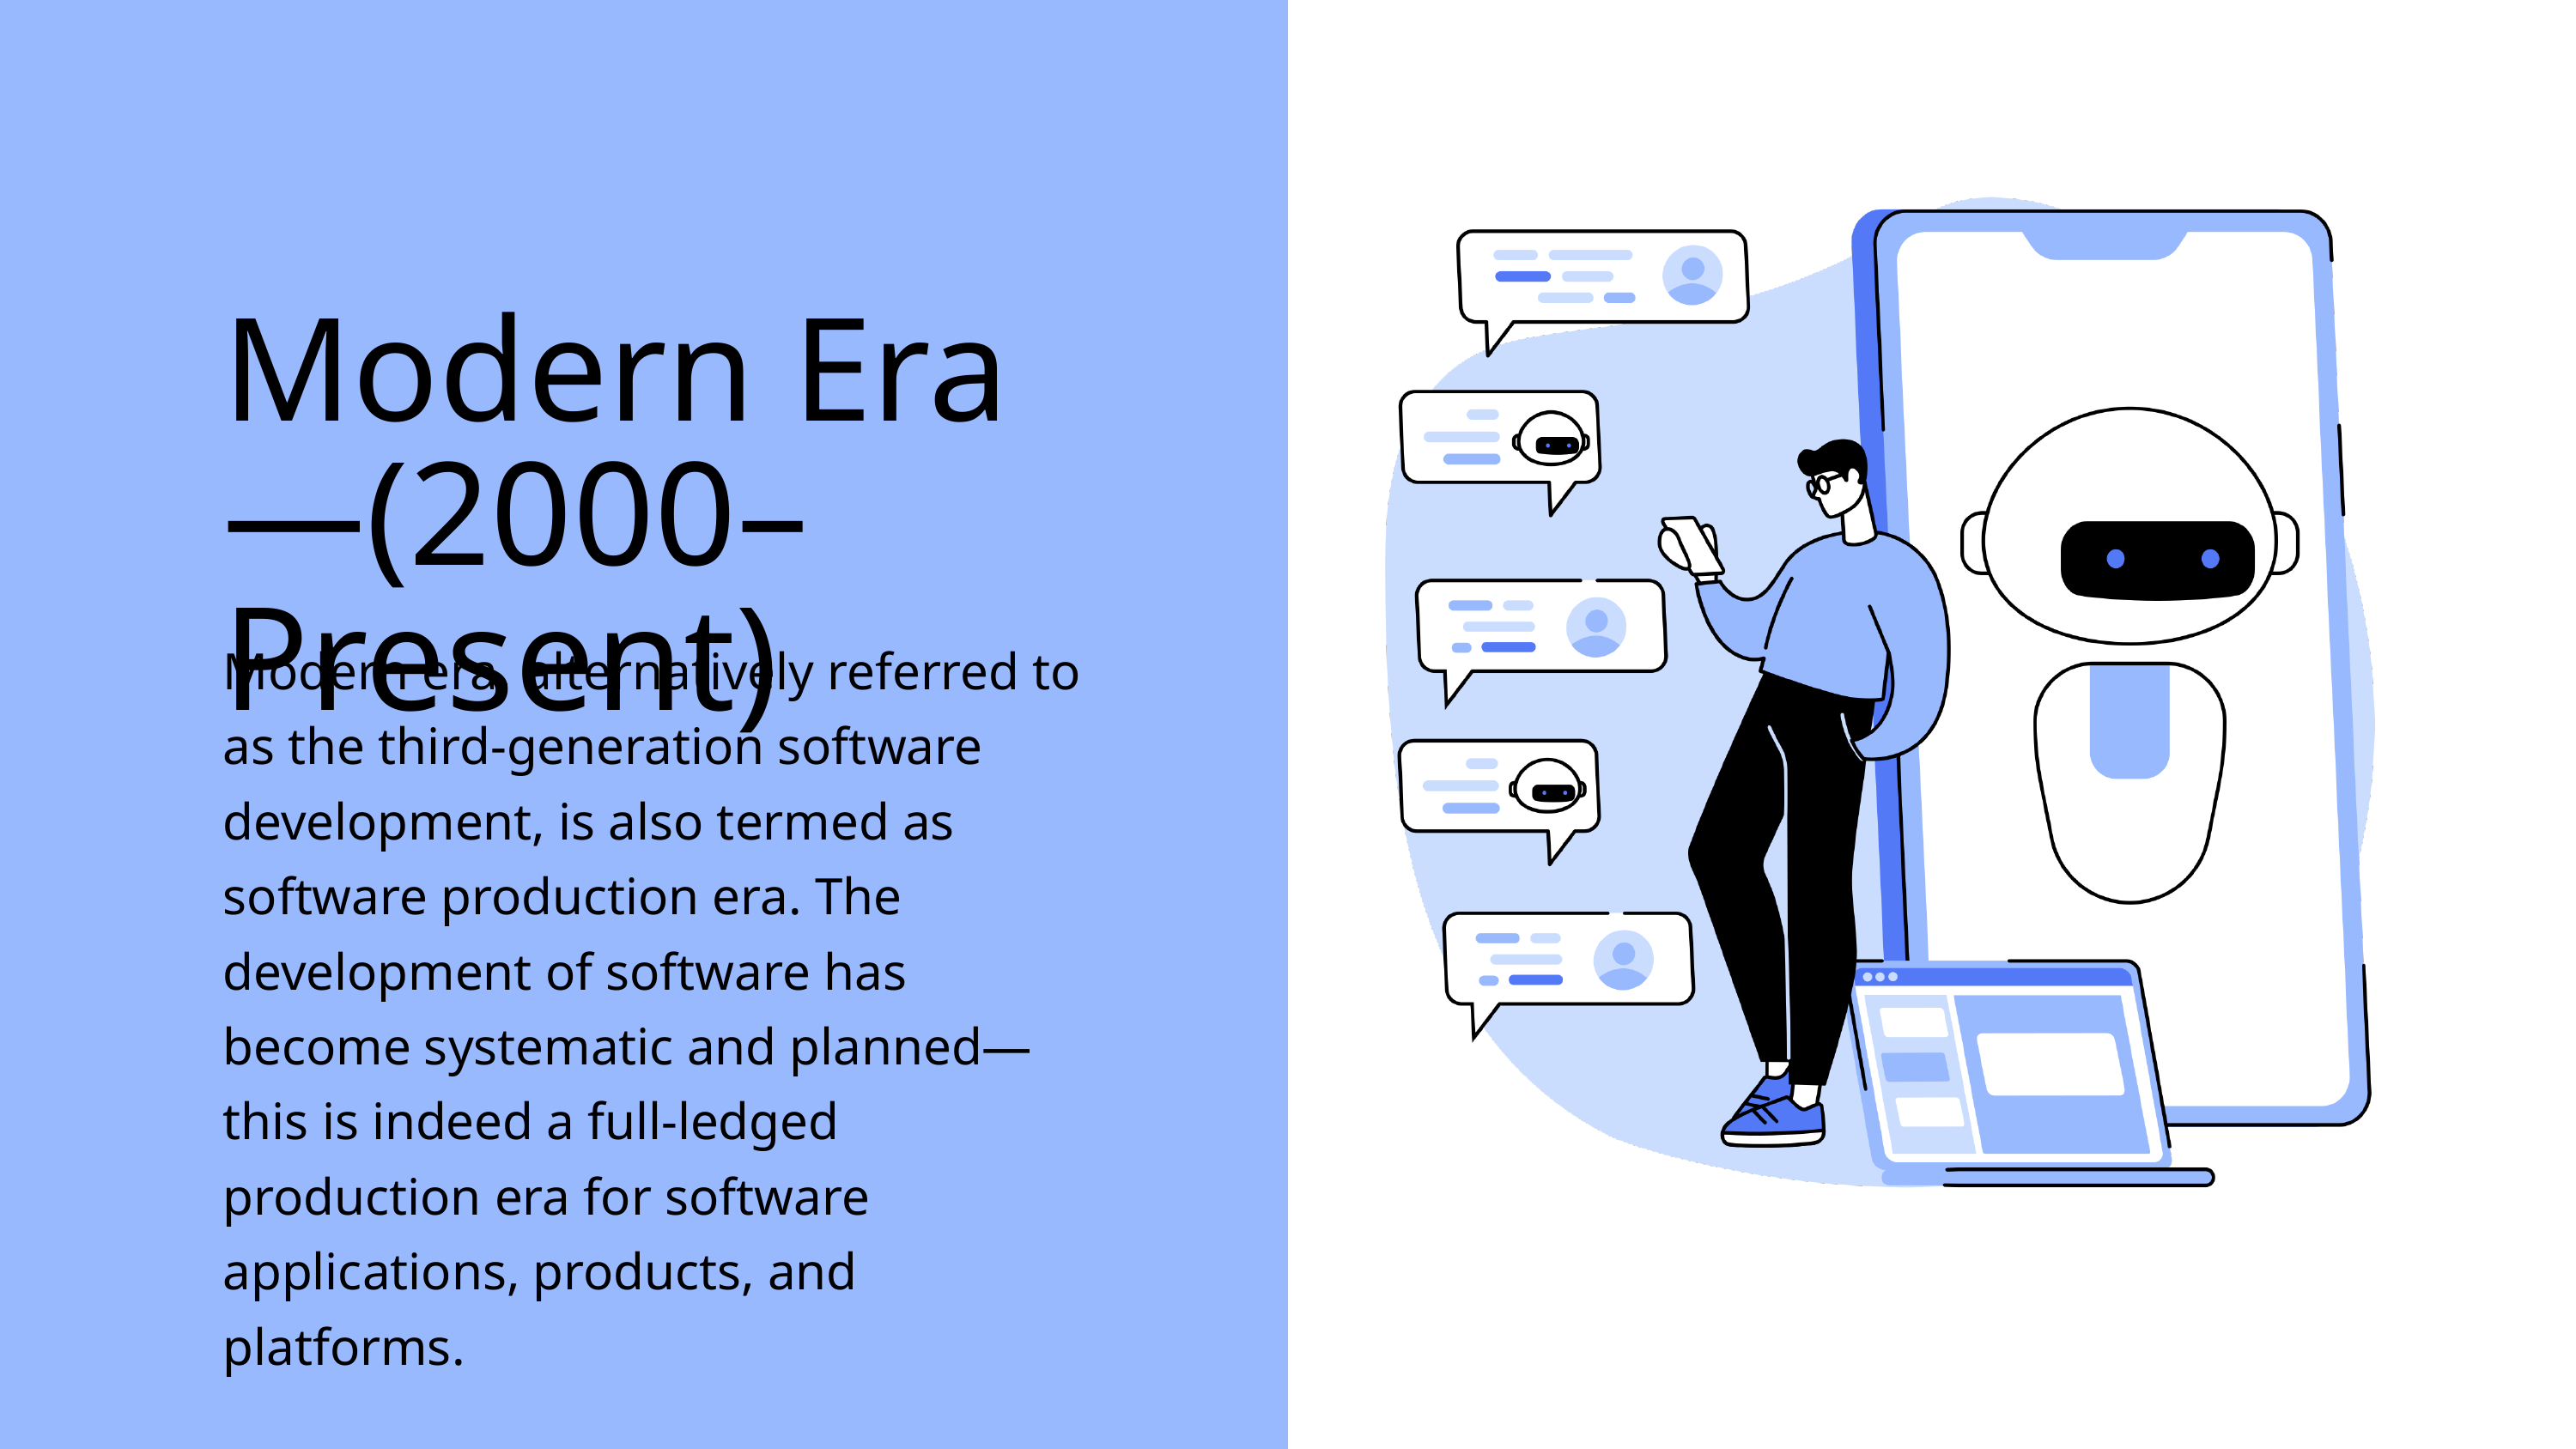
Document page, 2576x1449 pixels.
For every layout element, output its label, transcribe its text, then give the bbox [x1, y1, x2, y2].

text_box Modern Era—(2000–Present) [222, 305, 1085, 739]
text_box Modern era, alternatively referred to as the third-generation software development, is also termed as software production era. The development of software has become systematic and planned—this is indeed a full-ledged production era for software applications, products, and platforms. [222, 739, 1085, 1375]
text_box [1287, 0, 2576, 1449]
